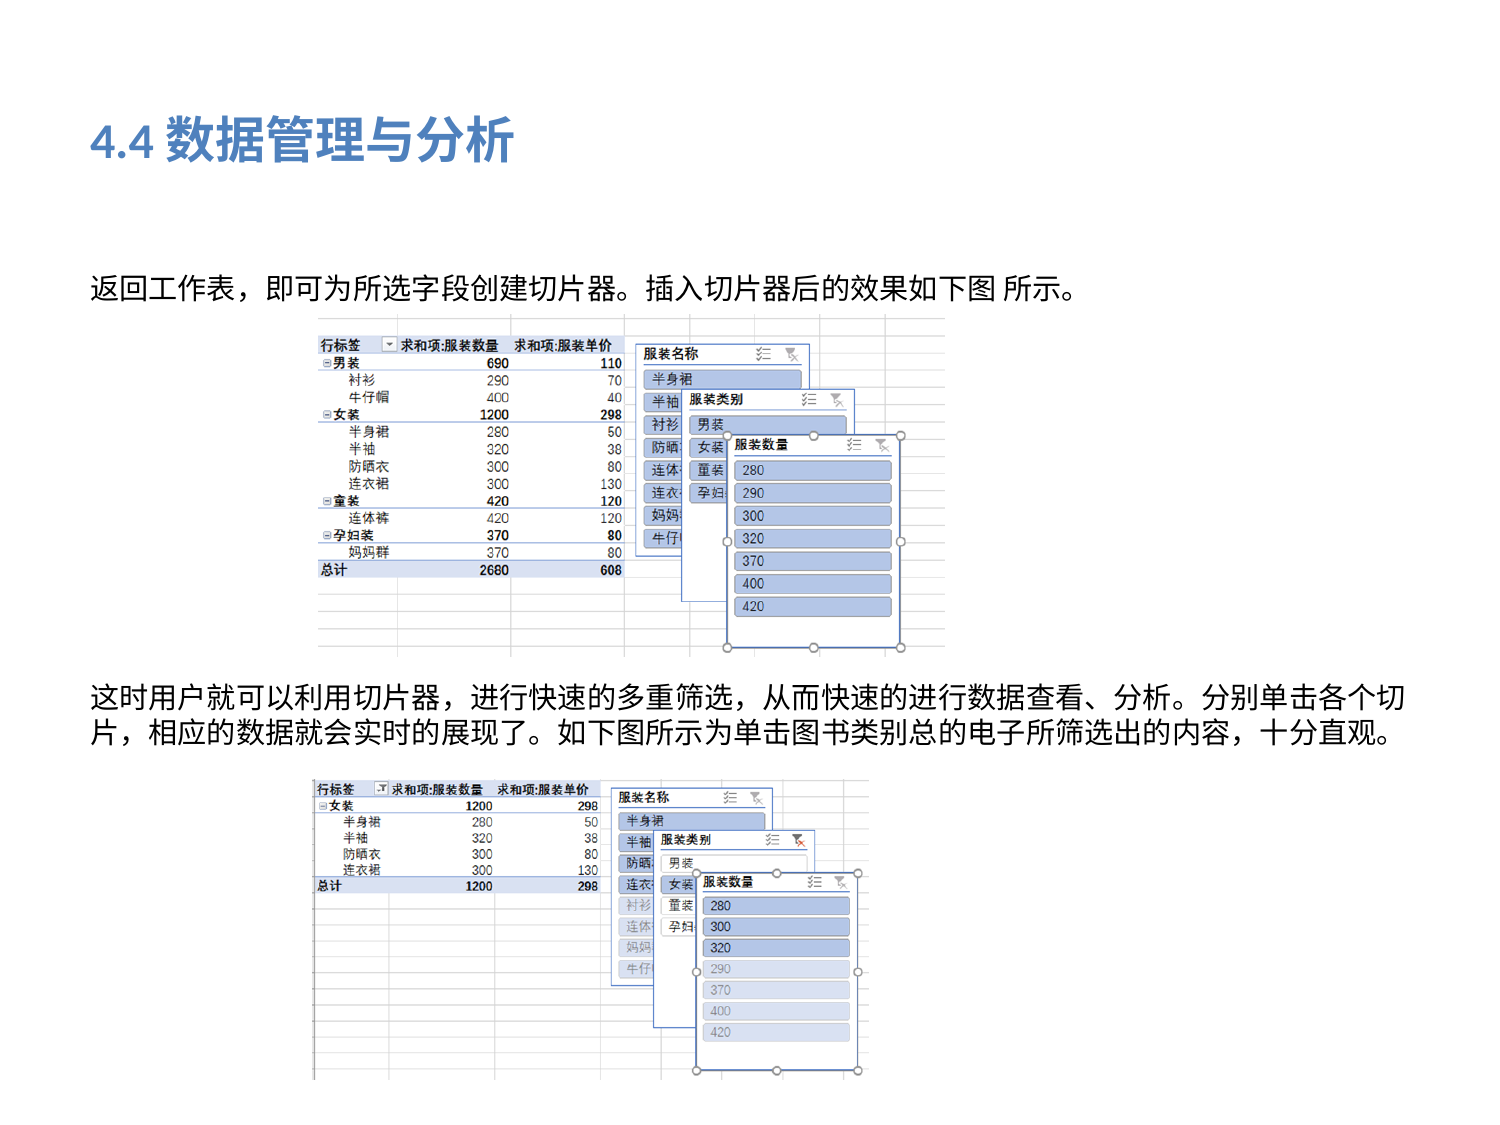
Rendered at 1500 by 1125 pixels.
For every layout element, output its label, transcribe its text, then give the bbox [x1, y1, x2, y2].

list 返回工作表，即可为所选字段创建切片器。插入切片器后的效果如下图 所示。 这时用户就可以利用切片器，进行快速的多重筛选，从而快速的进行数据查看、分析。分别单击各个切片，相应的数据就会实时的展现了。如下图所示为单击图书类别总的电子所筛选出的内容，十分直观。 [75, 262, 1425, 1005]
picture [318, 314, 945, 657]
title 4.4数据管理与分析 [75, 45, 1425, 233]
picture [312, 779, 869, 1081]
